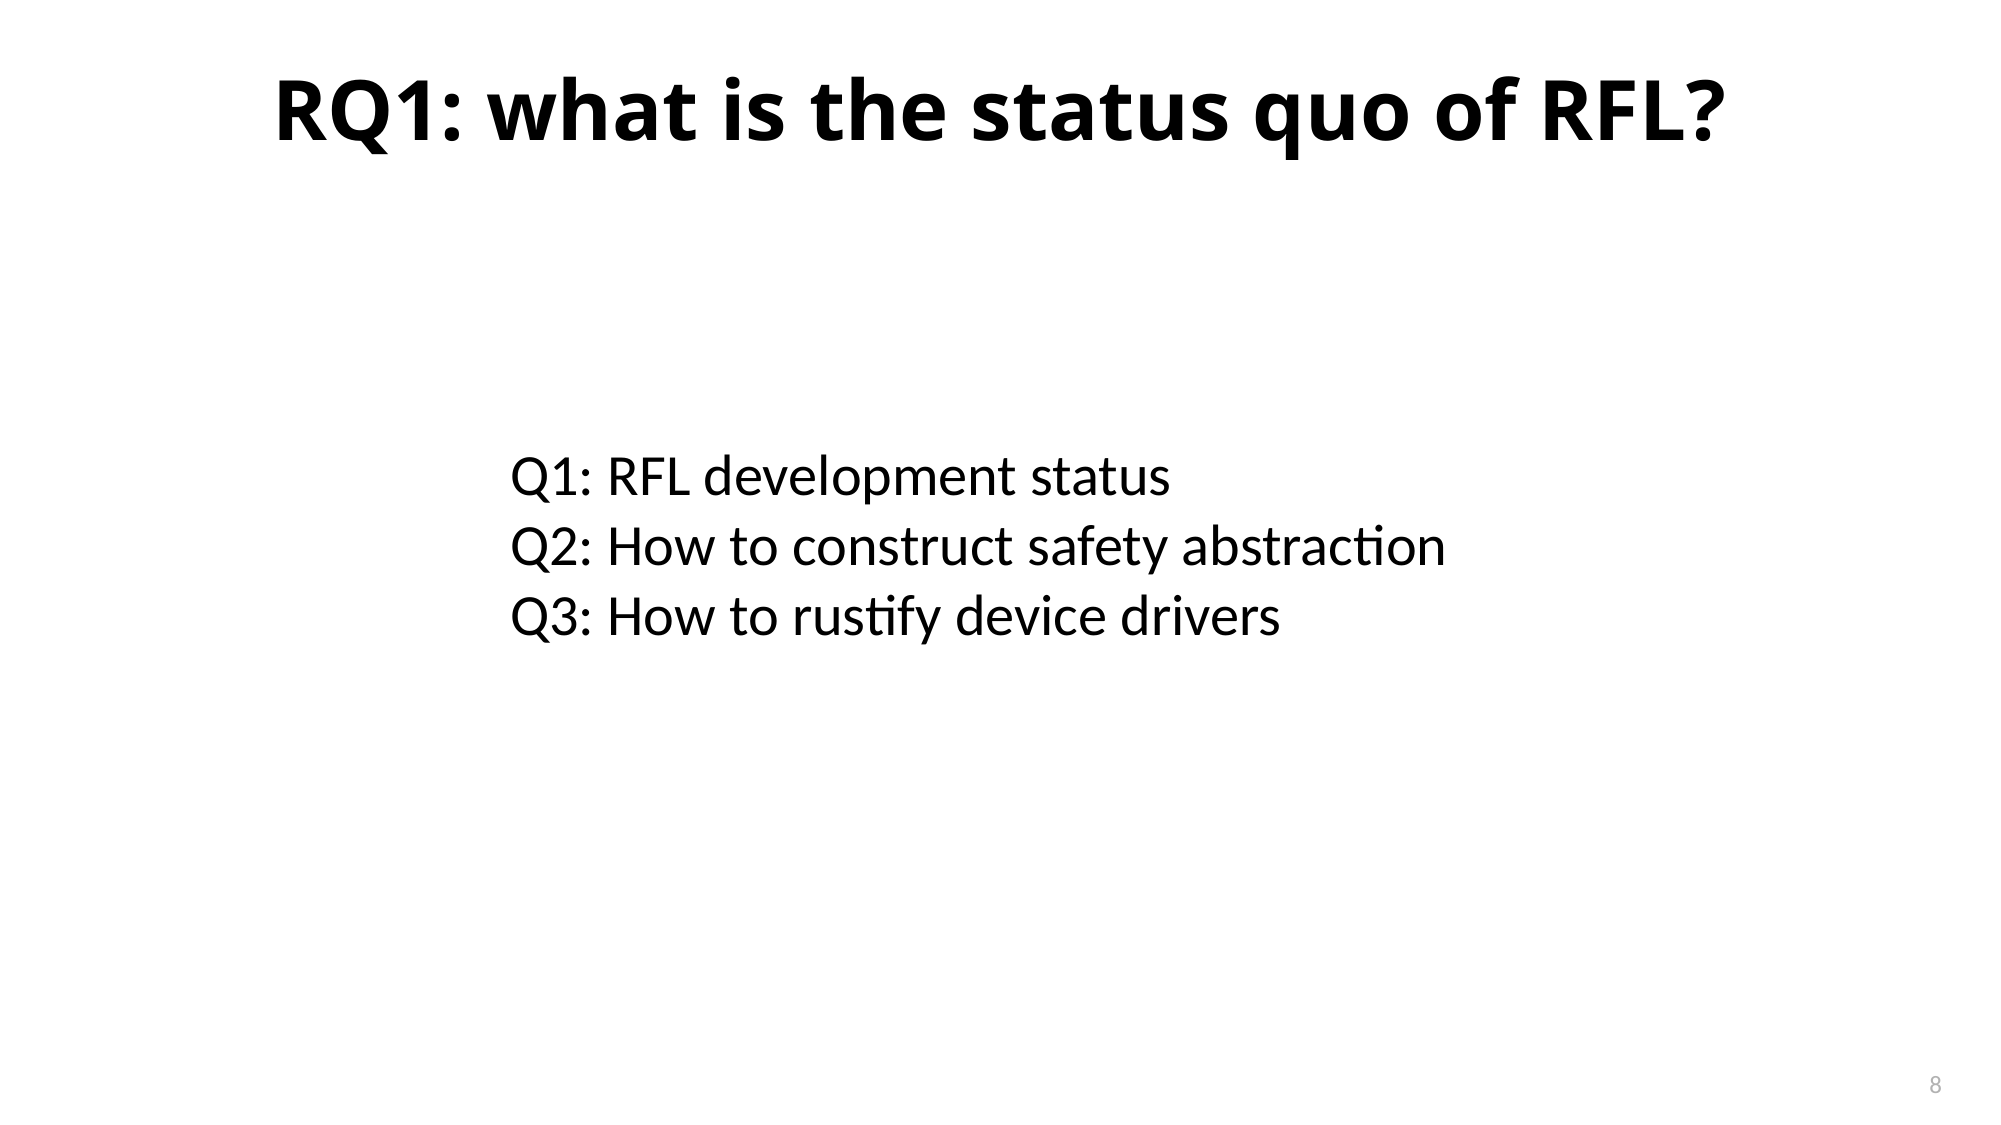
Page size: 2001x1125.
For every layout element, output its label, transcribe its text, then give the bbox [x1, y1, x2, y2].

title RQ1: what is the status quo of RFL? [0, 41, 2000, 186]
text_box Q1: RFL development status Q2: How to construct safety abstraction Q3: How to rustify device drivers [495, 429, 1505, 655]
slide_number 7 [1885, 1053, 1987, 1114]
